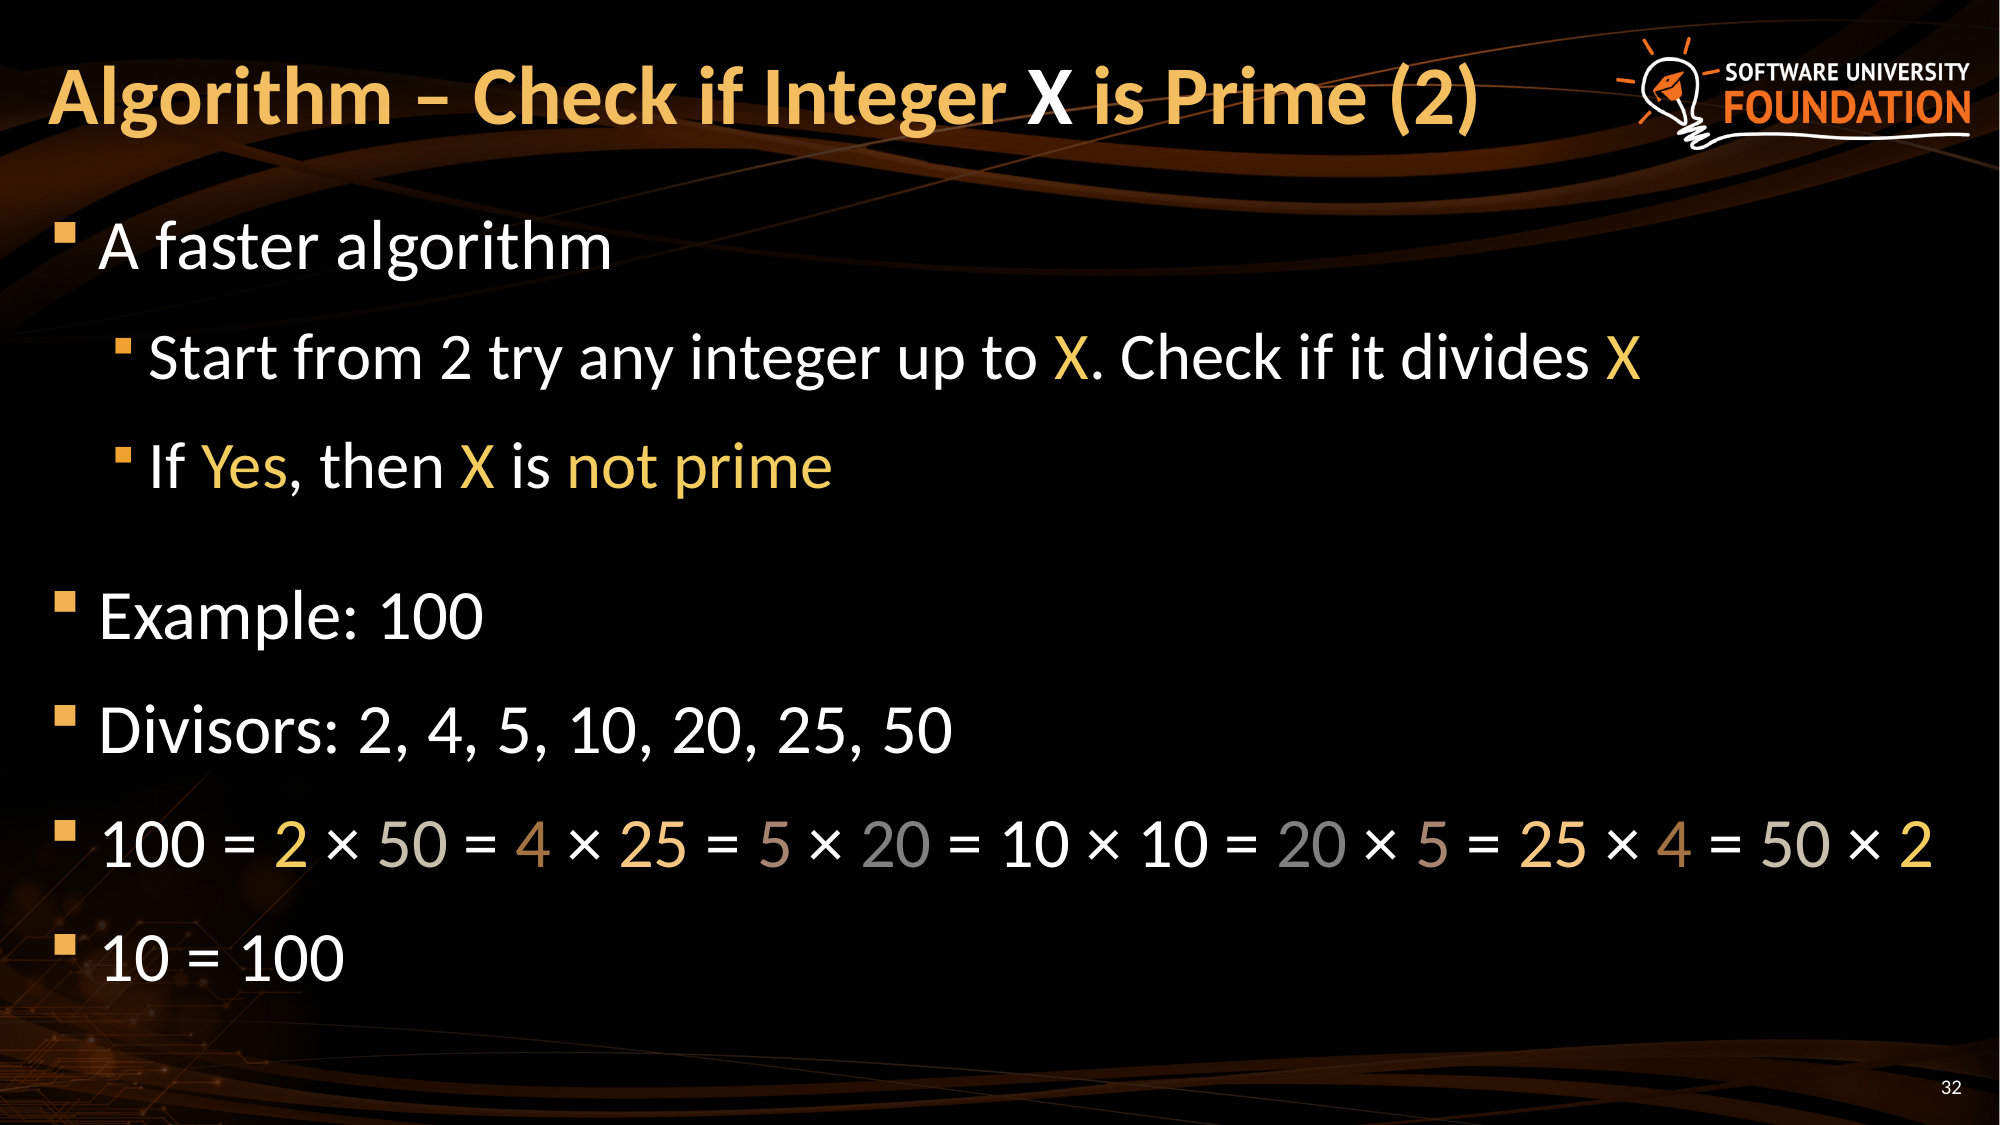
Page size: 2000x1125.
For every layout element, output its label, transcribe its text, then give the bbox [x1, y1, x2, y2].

slide_number 32 [1897, 1070, 1968, 1103]
picture [0, 0, 2000, 1125]
title Algorithm – Check if Integer X is Prime (2) [30, 6, 1602, 189]
